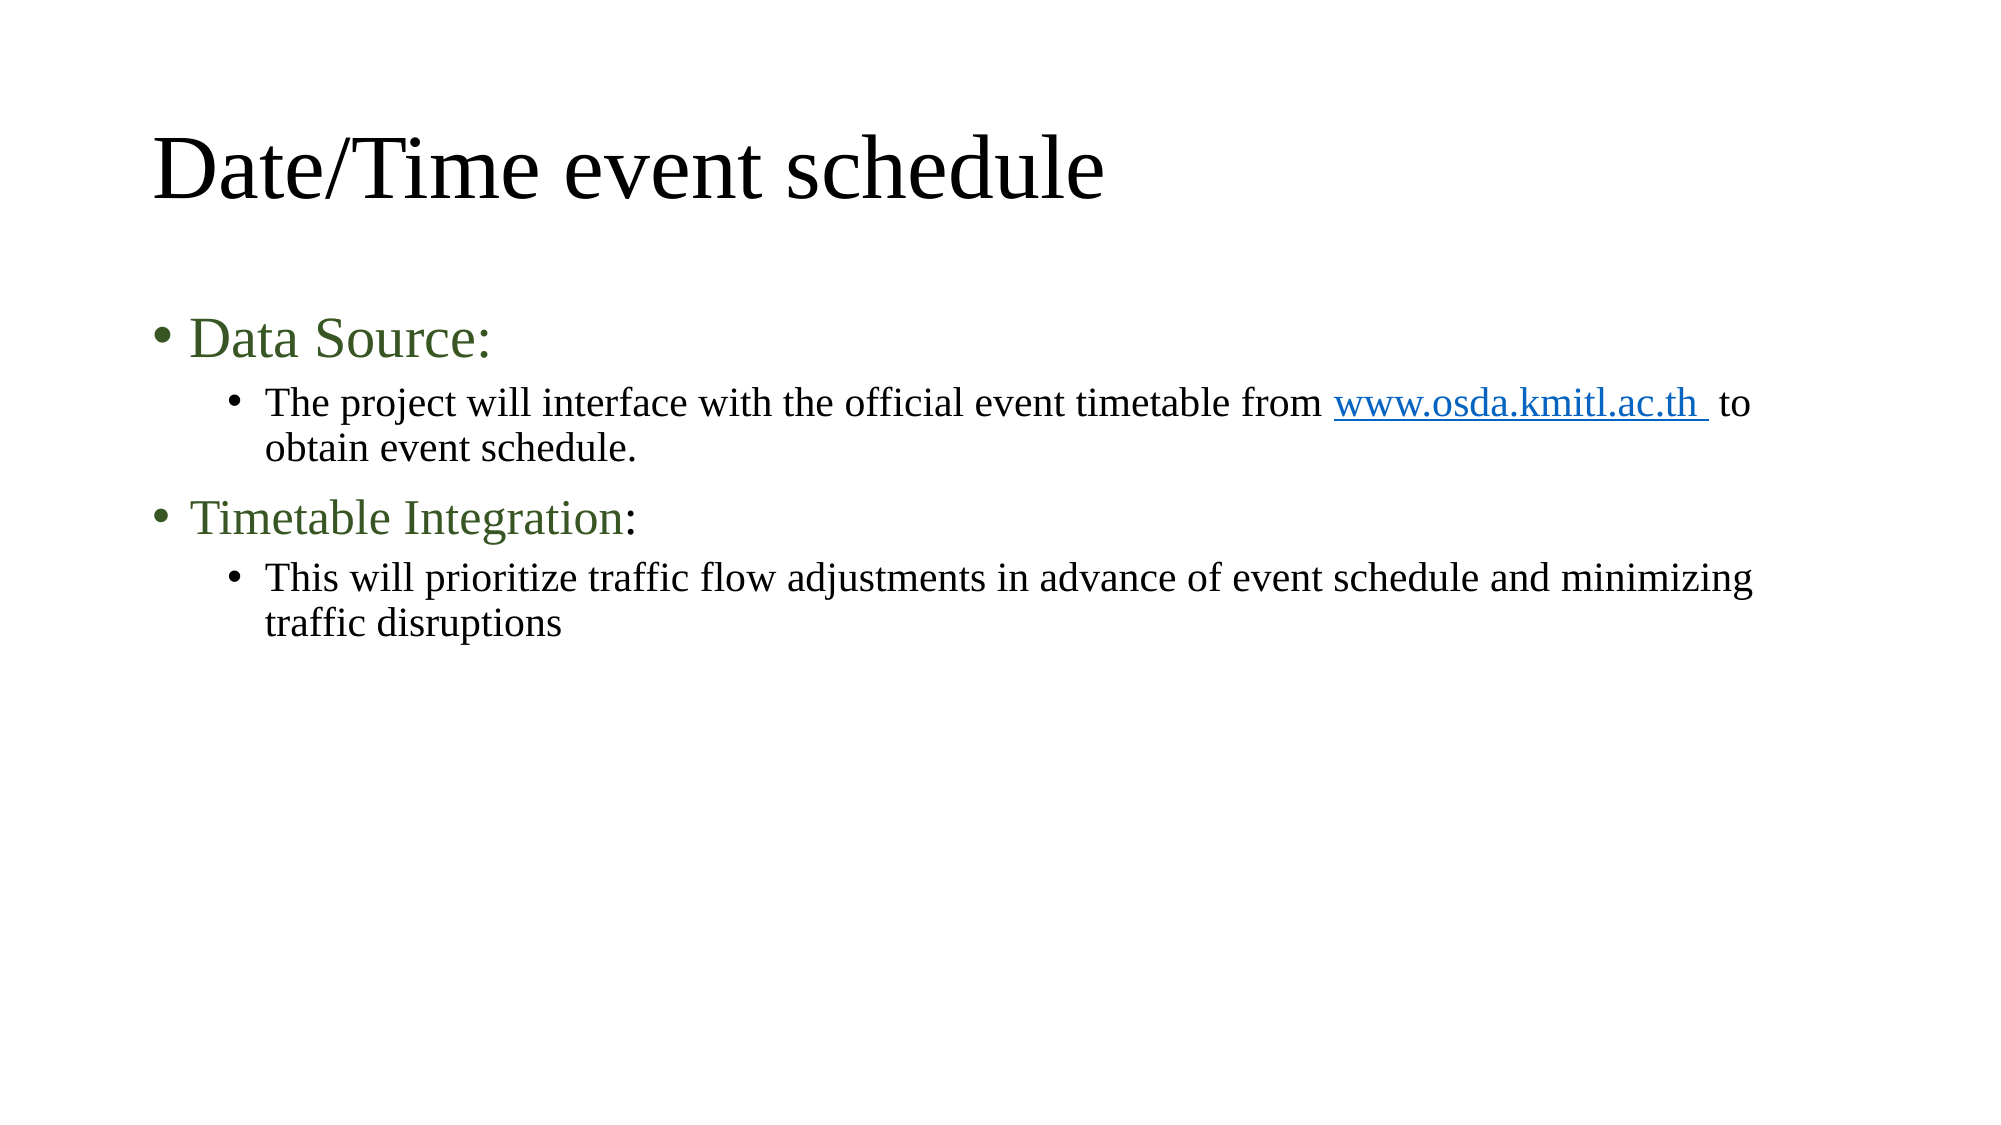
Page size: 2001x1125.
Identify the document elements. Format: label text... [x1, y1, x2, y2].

title Date/Time event schedule [137, 59, 1863, 278]
list Data Source: The project will interface with the official event timetable from www.osda.kmitl.ac.th to obtain event schedule. Timetable Integration: This will prioritize traffic flow adjustments in advance of event schedule and minimizing traffic disruptions [137, 299, 1863, 1014]
